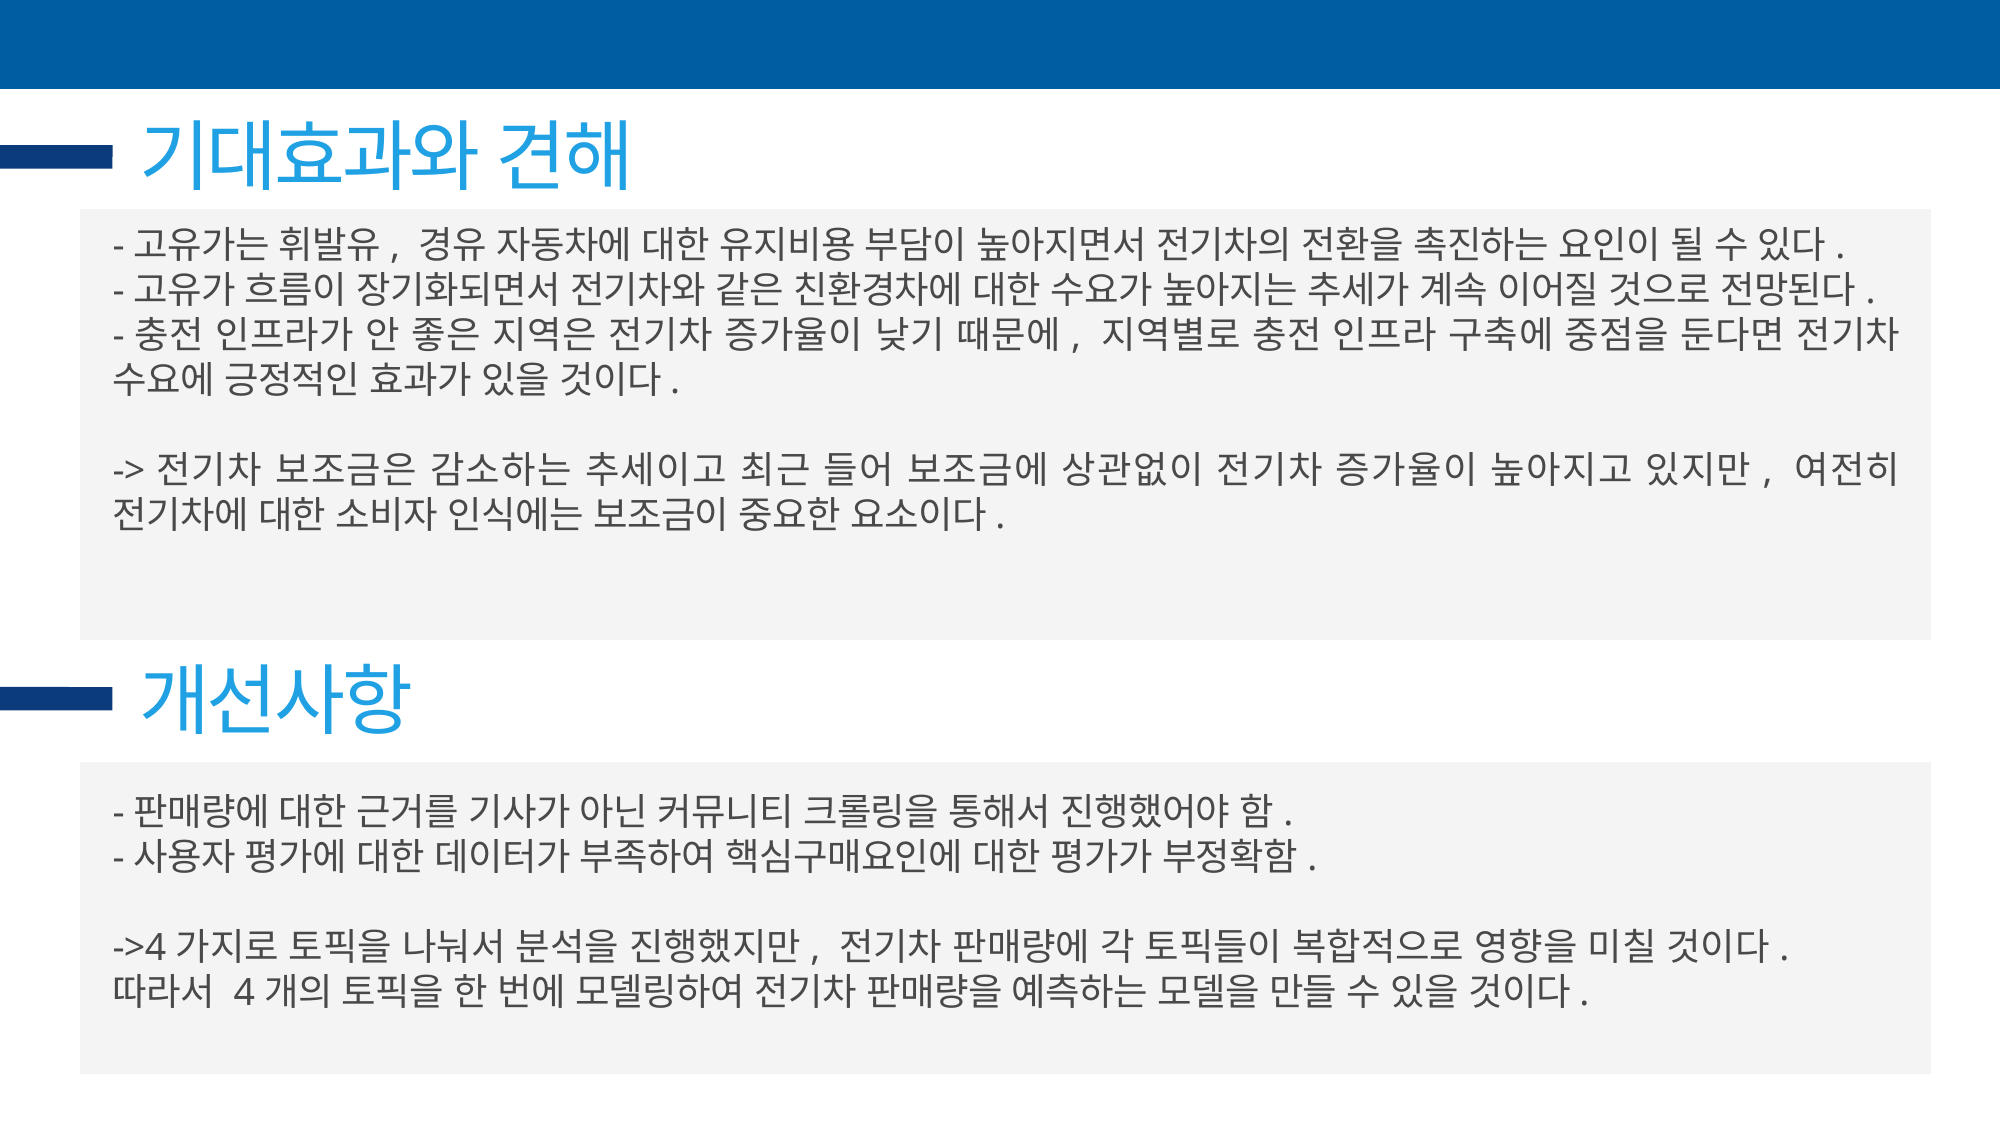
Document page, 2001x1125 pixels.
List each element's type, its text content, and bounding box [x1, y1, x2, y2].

text_box 기대효과와 견해 [139, 107, 863, 200]
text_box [79, 762, 1932, 1075]
text_box [0, 0, 2000, 90]
text_box 개선사항 [139, 652, 863, 745]
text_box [79, 209, 1932, 640]
